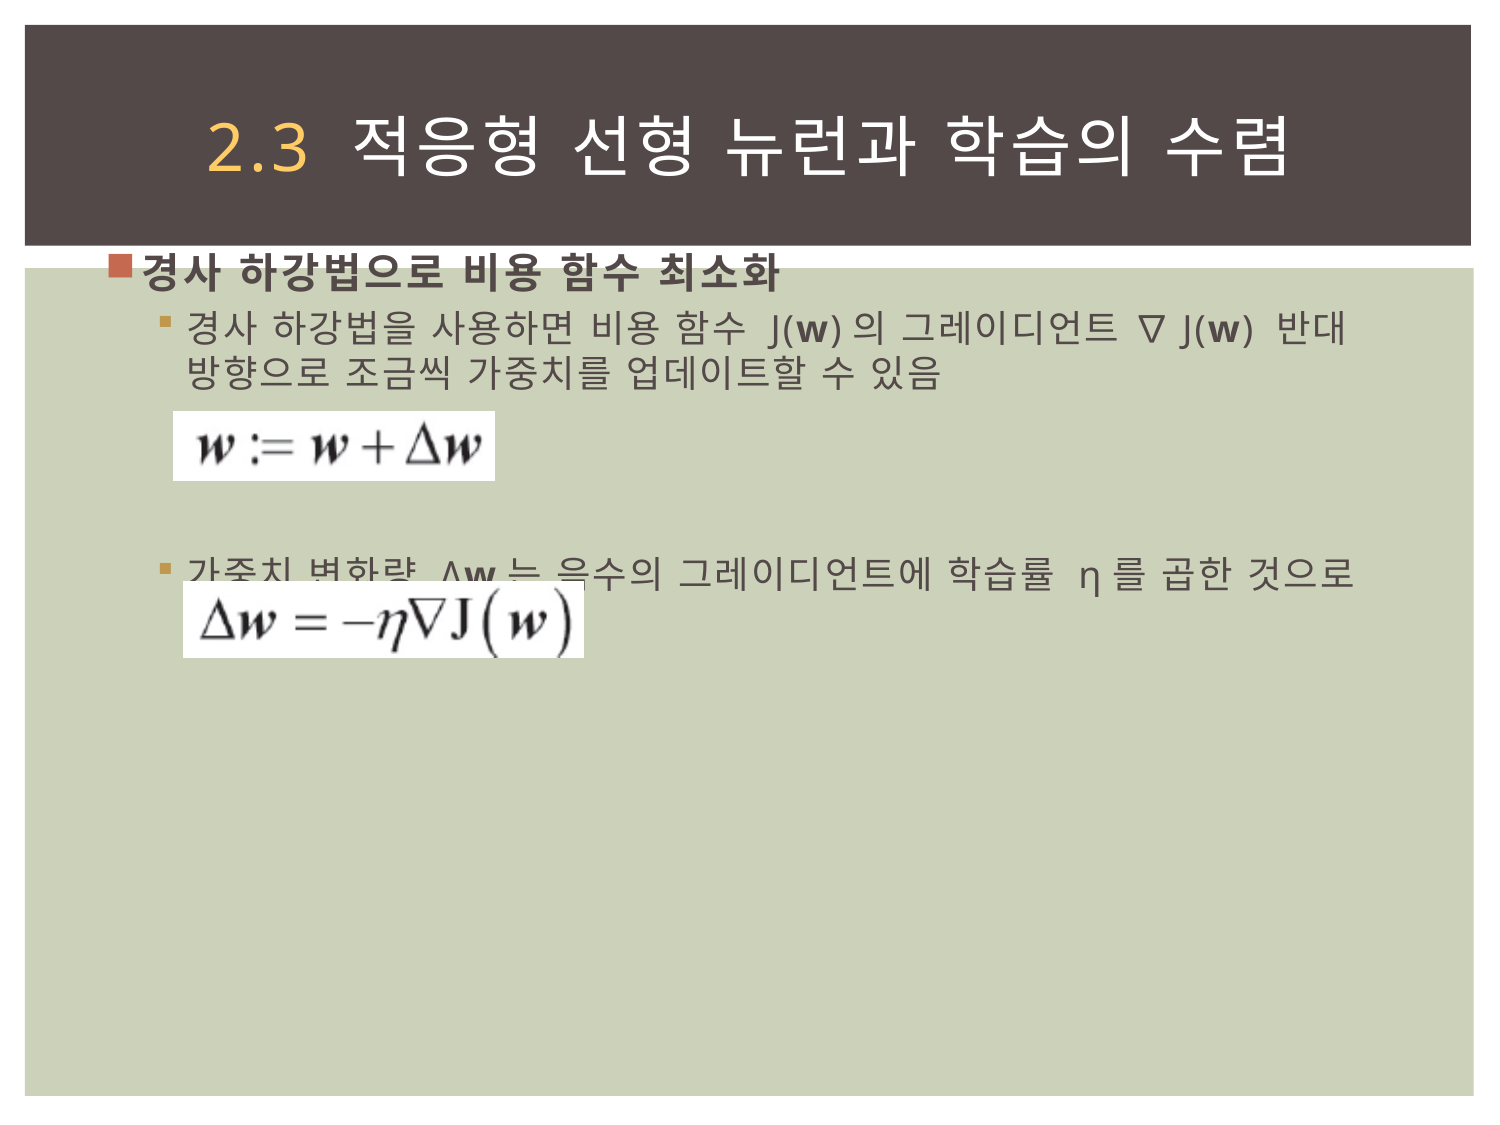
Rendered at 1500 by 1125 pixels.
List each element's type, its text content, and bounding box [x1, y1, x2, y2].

picture [173, 410, 495, 481]
list 경사 하강법으로 비용 함수 최소화 경사 하강법을 사용하면 비용 함수 J(w)의 그레이디언트 ∇J(w) 반대 방향으로 조금씩 가중치를 업데이트할 수 있음 가중치 변화량 Δw는 음수의 그레이디언트에 학습률 η를 곱한 것으로 정의 [81, 239, 1440, 1054]
title 2.3 적응형 선형 뉴런과 학습의 수렴 [62, 58, 1438, 232]
picture [182, 581, 584, 658]
